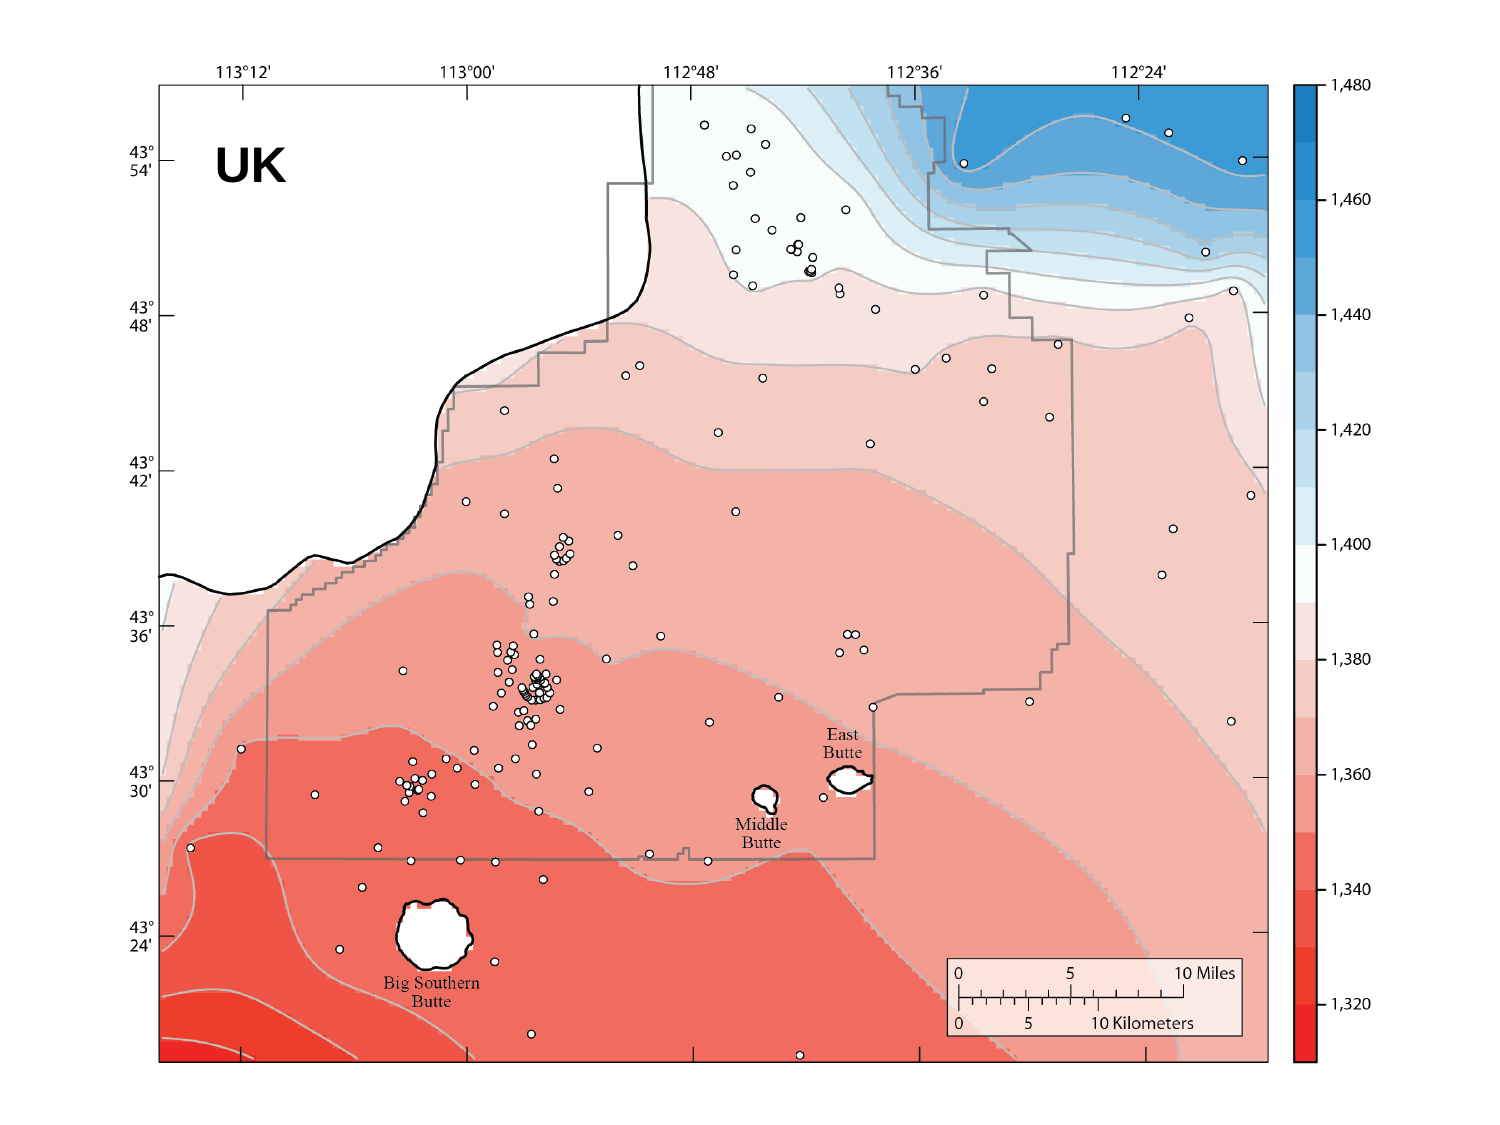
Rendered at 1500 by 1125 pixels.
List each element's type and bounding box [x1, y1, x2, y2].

picture [115, 49, 1384, 1076]
